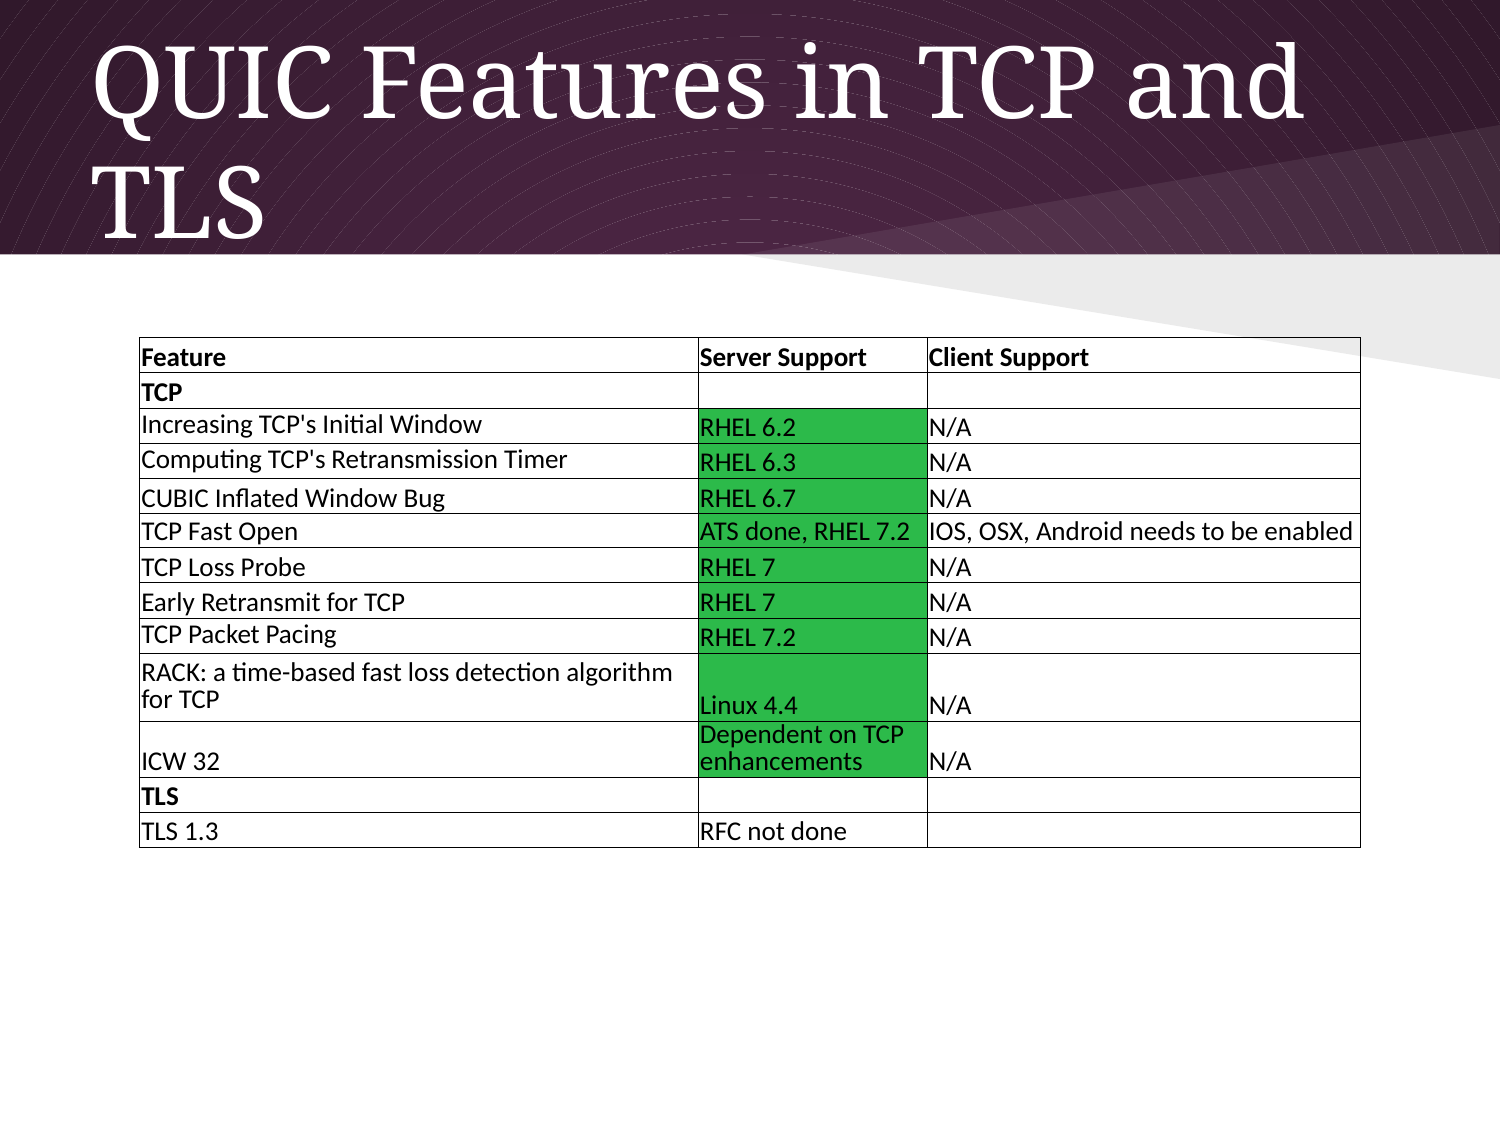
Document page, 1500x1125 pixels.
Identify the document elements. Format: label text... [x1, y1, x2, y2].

table_header Feature [140, 338, 698, 372]
table_cell N/A [928, 654, 1360, 721]
table_cell RHEL 7 [699, 583, 927, 618]
table_cell N/A [928, 444, 1360, 478]
table_cell IOS, OSX, Android needs to be enabled [928, 514, 1360, 547]
table_cell TLS 1.3 [140, 813, 698, 847]
table_cell TCP [140, 373, 698, 408]
table_cell Computing TCP's Retransmission Timer [140, 444, 698, 478]
table_cell ATS done, RHEL 7.2 [699, 514, 927, 547]
table_cell [928, 373, 1360, 408]
table_cell TCP Packet Pacing [140, 619, 698, 653]
table_cell RACK: a time-based fast loss detection algorithm for TCP [140, 654, 698, 721]
table_header Server Support [699, 338, 927, 372]
table_cell Early Retransmit for TCP [140, 583, 698, 618]
title QUIC Features in TCP and TLS [75, 45, 1425, 233]
table_cell TCP Loss Probe [140, 548, 698, 582]
table_cell Dependent on TCP enhancements [699, 722, 927, 777]
table_cell ICW 32 [140, 722, 698, 777]
table_cell N/A [928, 583, 1360, 618]
table_cell RHEL 7.2 [699, 619, 927, 653]
table_header Client Support [928, 338, 1360, 372]
table_cell N/A [928, 722, 1360, 777]
table_cell N/A [928, 409, 1360, 443]
table_cell RHEL 6.2 [699, 409, 927, 443]
table_cell RFC not done [699, 813, 927, 847]
table_cell [699, 373, 927, 408]
table_cell N/A [928, 619, 1360, 653]
table_cell Linux 4.4 [699, 654, 927, 721]
table_cell [928, 813, 1360, 847]
table_cell RHEL 7 [699, 548, 927, 582]
table_cell RHEL 6.3 [699, 444, 927, 478]
table_cell [699, 778, 927, 812]
table_cell Increasing TCP's Initial Window [140, 409, 698, 443]
table_cell TLS [140, 778, 698, 812]
table_cell [928, 778, 1360, 812]
table_cell N/A [928, 479, 1360, 513]
table_cell RHEL 6.7 [699, 479, 927, 513]
table_cell TCP Fast Open [140, 514, 698, 547]
table_cell CUBIC Inflated Window Bug [140, 479, 698, 513]
table_cell N/A [928, 548, 1360, 582]
